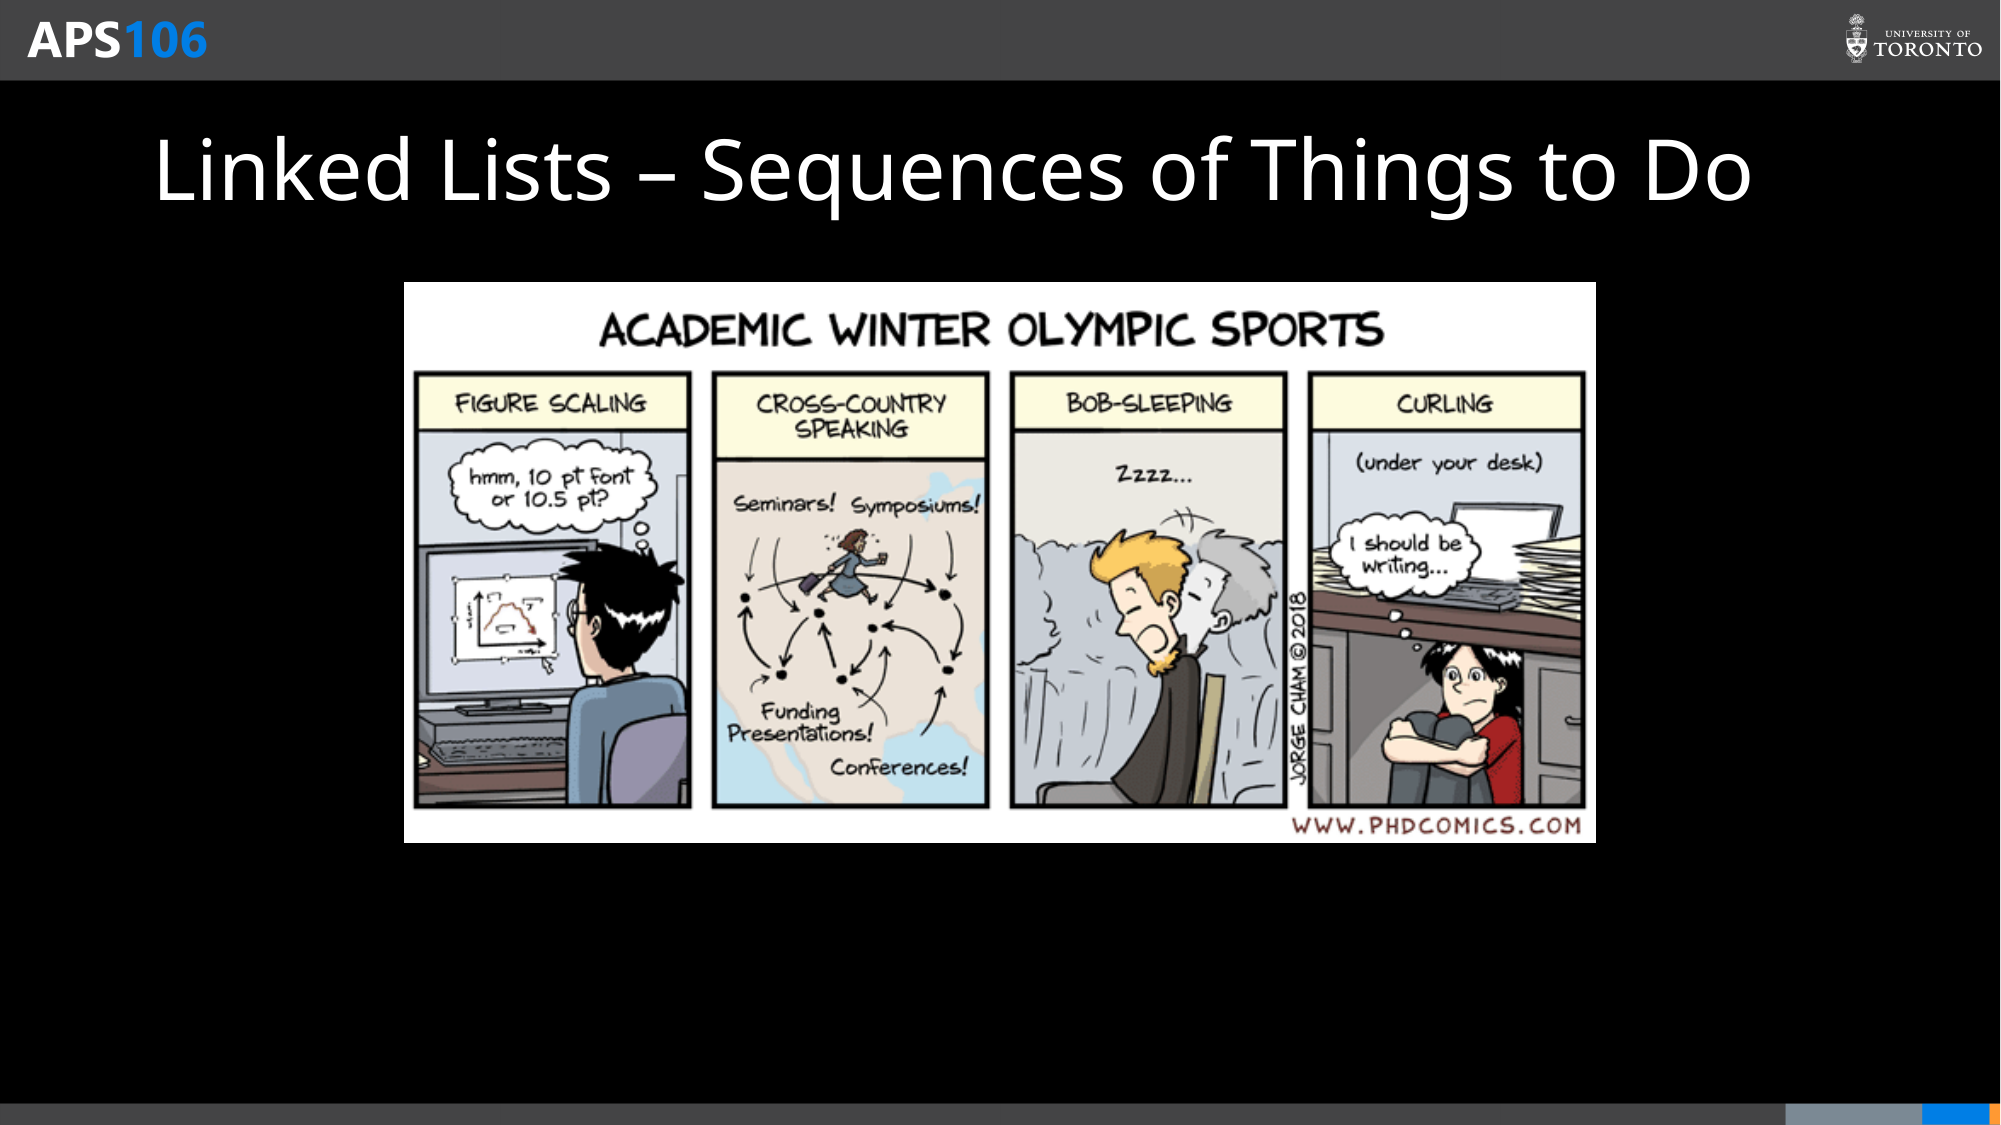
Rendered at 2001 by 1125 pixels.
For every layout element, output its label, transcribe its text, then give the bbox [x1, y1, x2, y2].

title Linked Lists – Sequences of Things to Do [137, 119, 1863, 227]
picture [0, 0, 2001, 1125]
